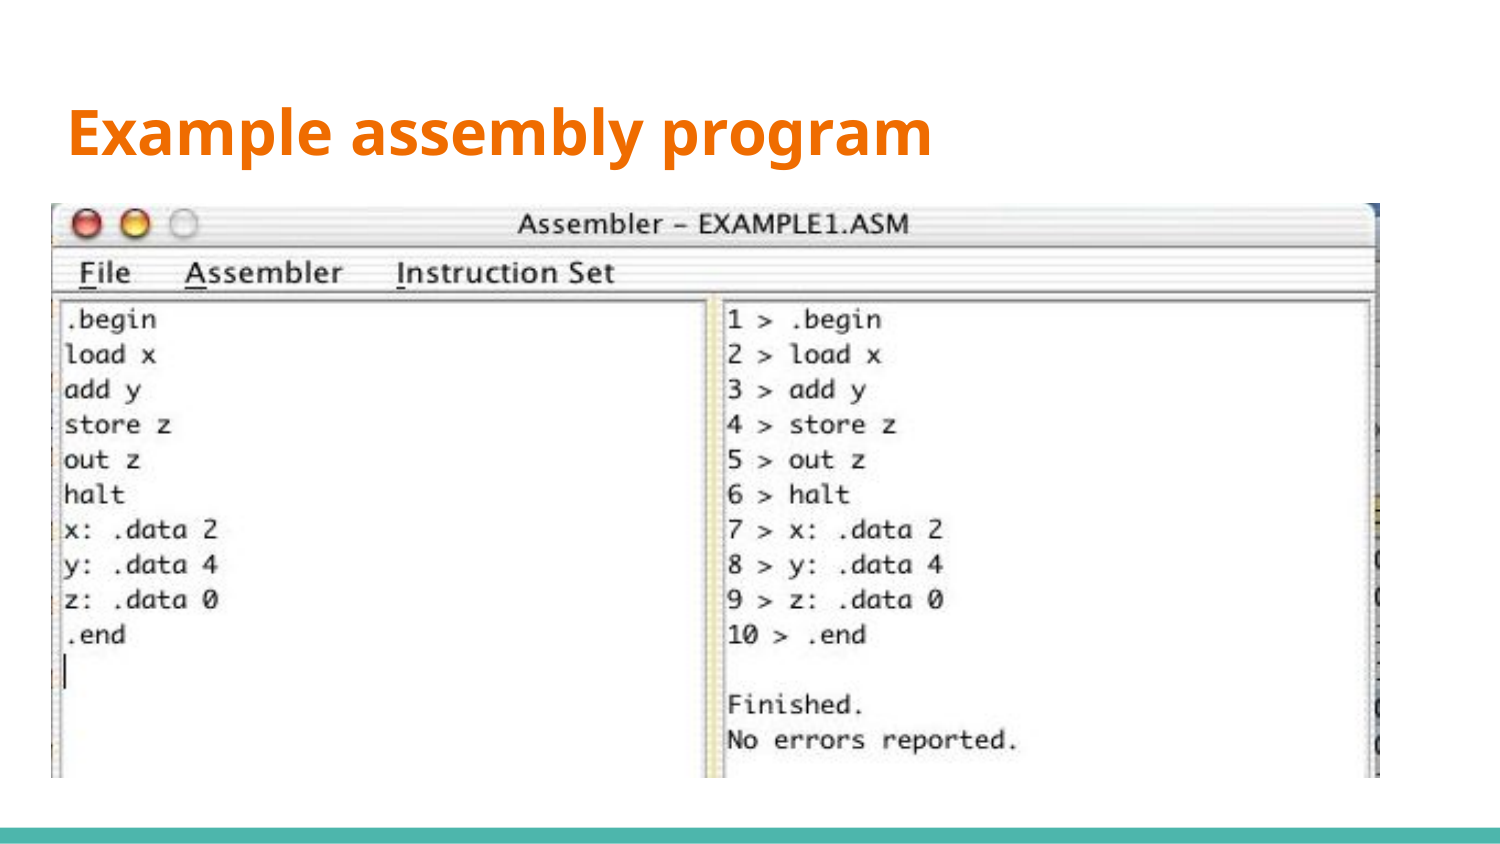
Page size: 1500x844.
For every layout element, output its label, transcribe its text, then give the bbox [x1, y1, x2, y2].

title Example assembly program [51, 72, 1449, 189]
picture [50, 203, 1380, 779]
